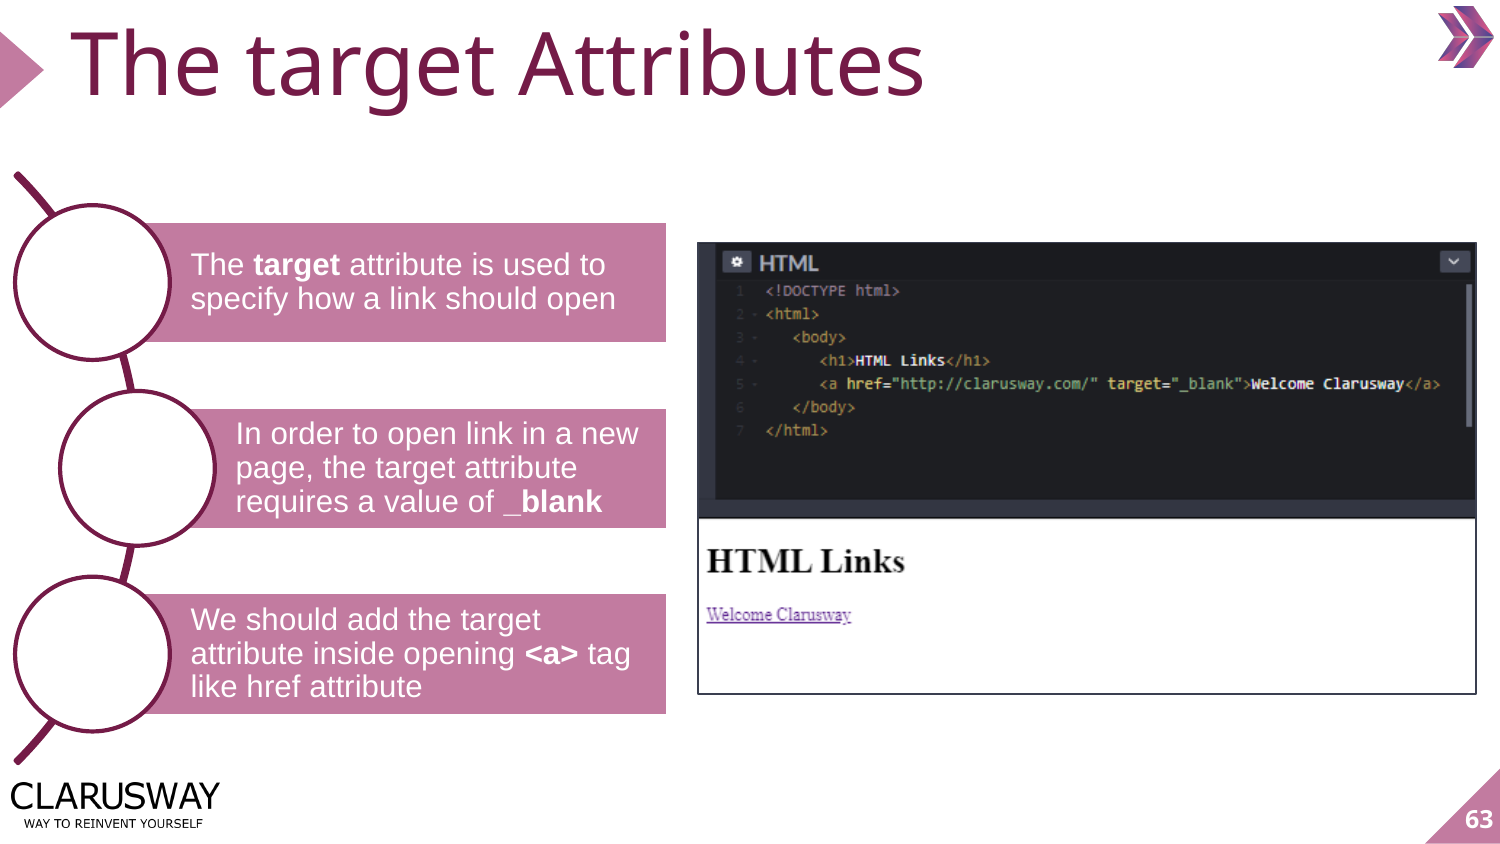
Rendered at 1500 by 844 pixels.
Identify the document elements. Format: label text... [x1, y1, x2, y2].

title The target Attributes [70, 28, 1387, 132]
slide_number ‹#› [1418, 760, 1494, 838]
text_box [0, 50, 668, 844]
picture [1438, 6, 1494, 68]
picture [698, 242, 1476, 694]
